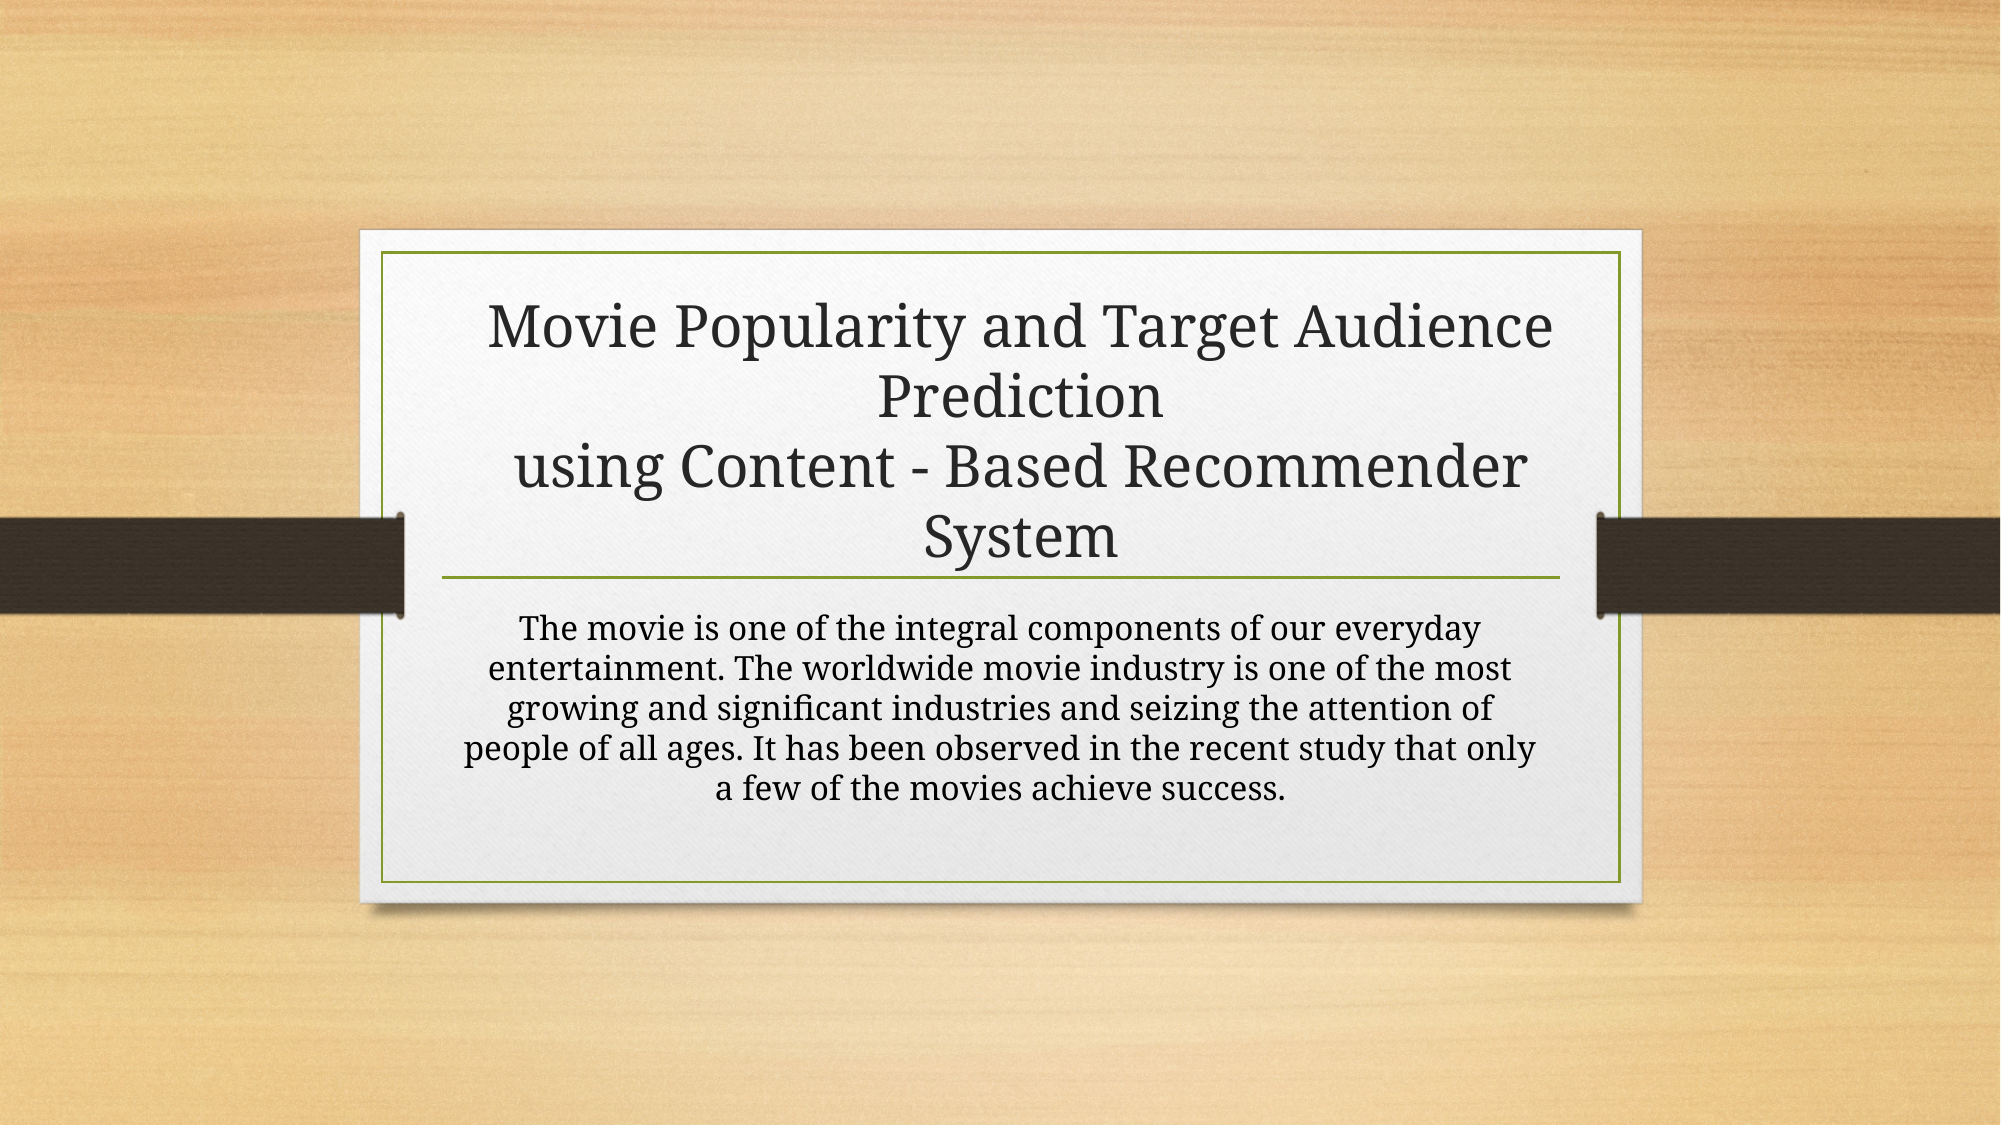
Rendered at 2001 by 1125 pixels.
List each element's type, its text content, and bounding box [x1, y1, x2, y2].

picture [0, 0, 2001, 1125]
subtitle The movie is one of the integral components of our everyday entertainment. The worldwide movie industry is one of the most growing and significant industries and seizing the attention of people of all ages. It has been observed in the recent study that only a few of the movies achieve success. [441, 600, 1560, 890]
title Movie Popularity and Target Audience Prediction using Content - Based Recommender System [441, 360, 1601, 577]
